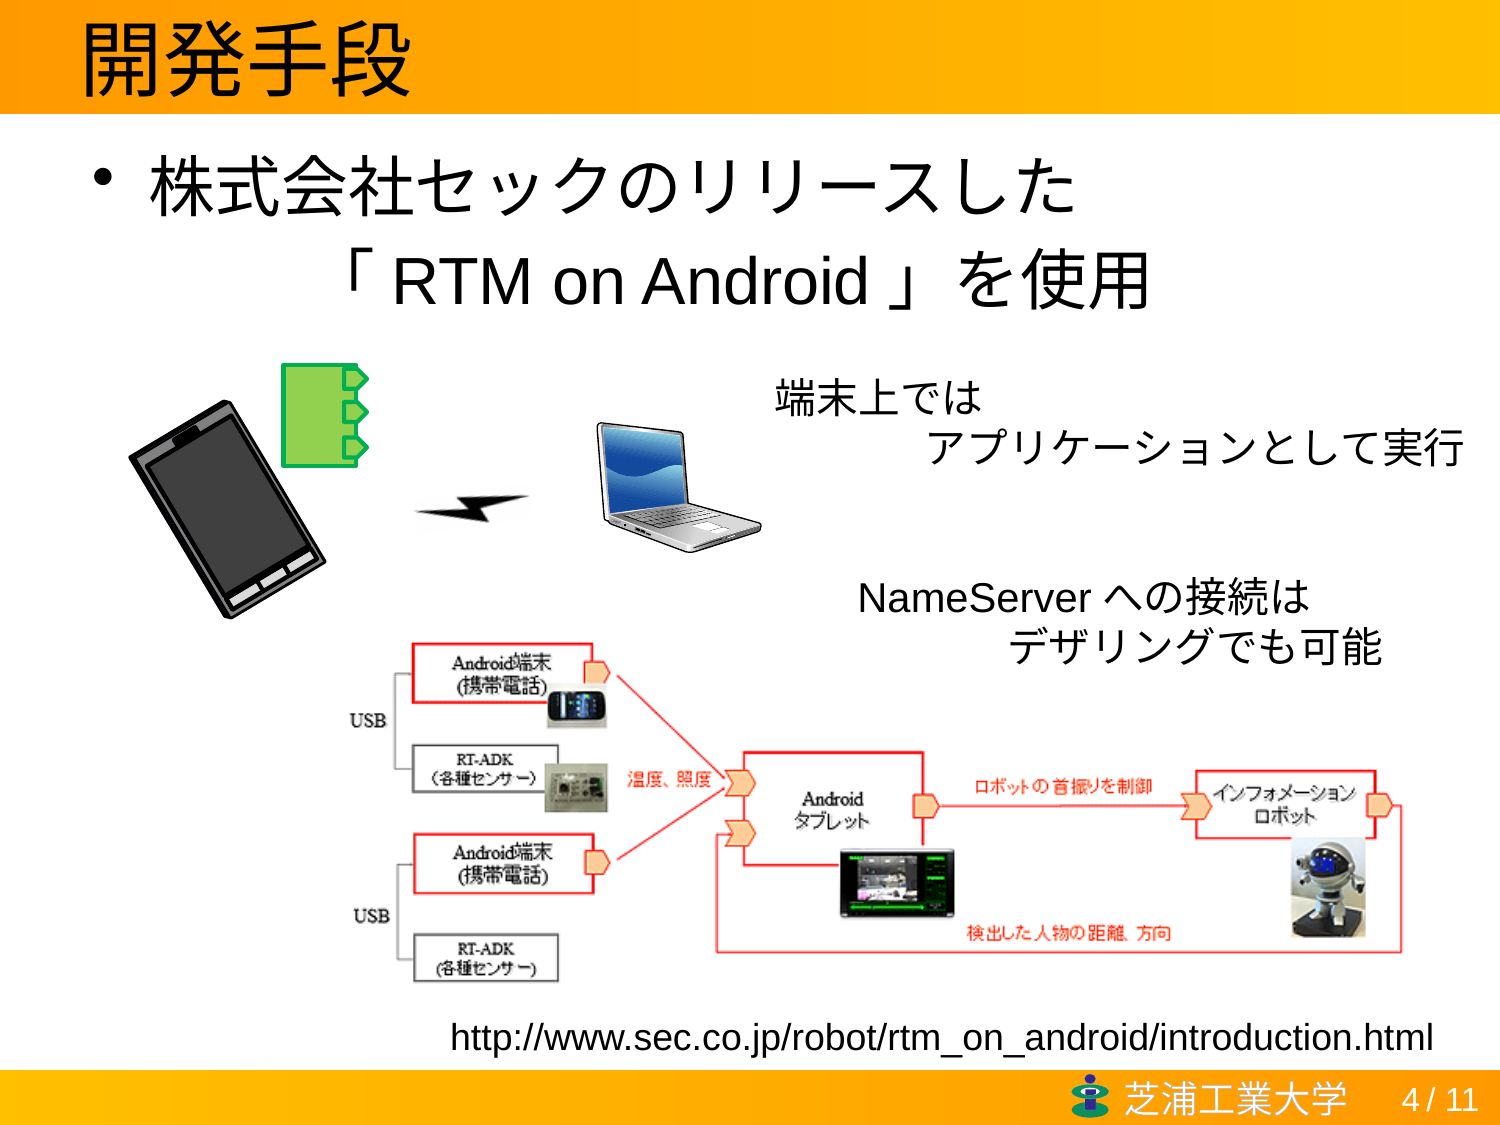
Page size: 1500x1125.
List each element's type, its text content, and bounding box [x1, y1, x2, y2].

picture [326, 621, 1452, 1007]
footer / 11 [1411, 1070, 1500, 1125]
list 株式会社セックのリリースした 「RTM on Android」を使用 [76, 136, 1428, 1059]
slide_number 3 [1346, 1070, 1411, 1125]
title 開発手段 [64, 0, 1416, 114]
picture [596, 421, 762, 554]
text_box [170, 414, 285, 605]
text_box 端末上では アプリケーションとして実行 [760, 364, 1481, 479]
text_box NameServerへの接続は デザリングでも可能 [842, 563, 1398, 620]
picture [412, 449, 532, 568]
text_box http://www.sec.co.jp/robot/rtm_on_android/introduction.html [435, 1015, 1450, 1065]
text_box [283, 364, 368, 467]
